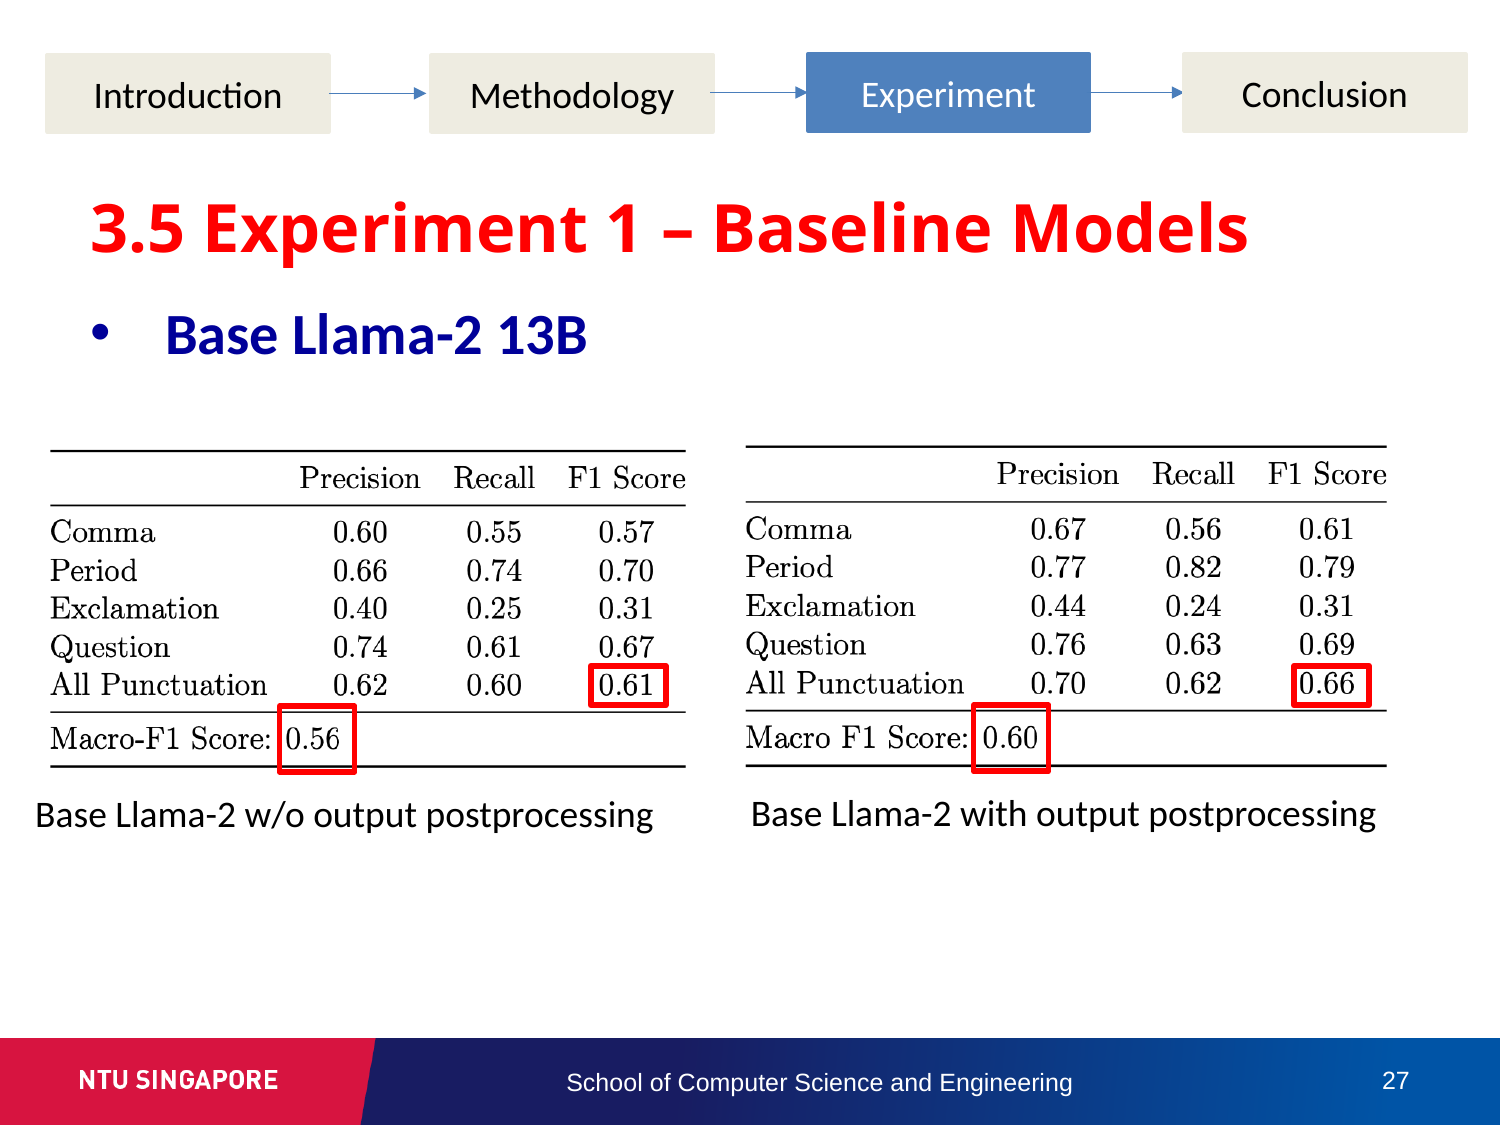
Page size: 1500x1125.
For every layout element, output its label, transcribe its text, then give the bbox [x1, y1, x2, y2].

text_box Base Llama-2 13B [74, 262, 1425, 400]
text_box Experiment [806, 52, 1091, 133]
title 3.5 Experiment 1 – Baseline Models [75, 157, 1500, 295]
footer School of Computer Science and Engineering [370, 1066, 1285, 1125]
text_box Conclusion [1182, 52, 1468, 133]
slide_number 27 [1298, 1065, 1425, 1125]
text_box Base Llama-2 with output postprocessing [736, 781, 1466, 842]
text_box Introduction [45, 53, 331, 134]
text_box Methodology [429, 53, 715, 134]
picture [47, 441, 693, 773]
picture [0, 1038, 1500, 1125]
picture [714, 441, 1403, 783]
text_box Base Llama-2 w/o output postprocessing [20, 782, 750, 843]
